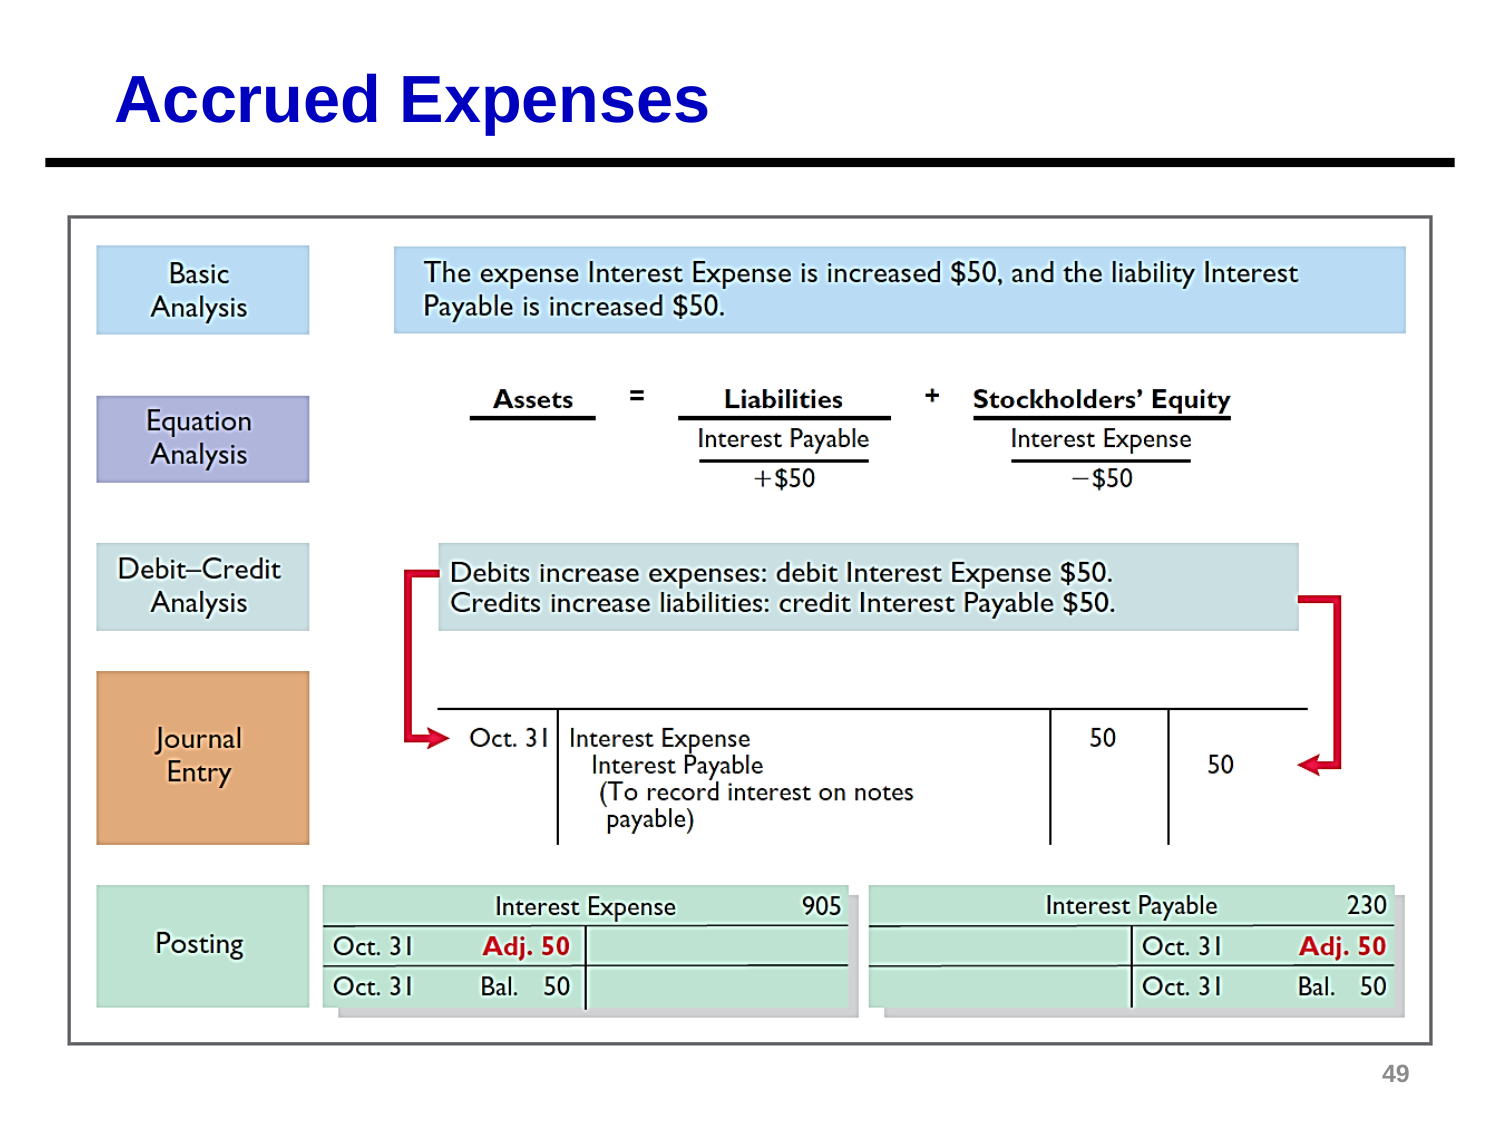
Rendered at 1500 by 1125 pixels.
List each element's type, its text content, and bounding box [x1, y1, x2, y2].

slide_number 49 [1074, 1059, 1425, 1103]
text_box Accrued Expenses [99, 50, 1450, 142]
picture [62, 212, 1436, 1051]
